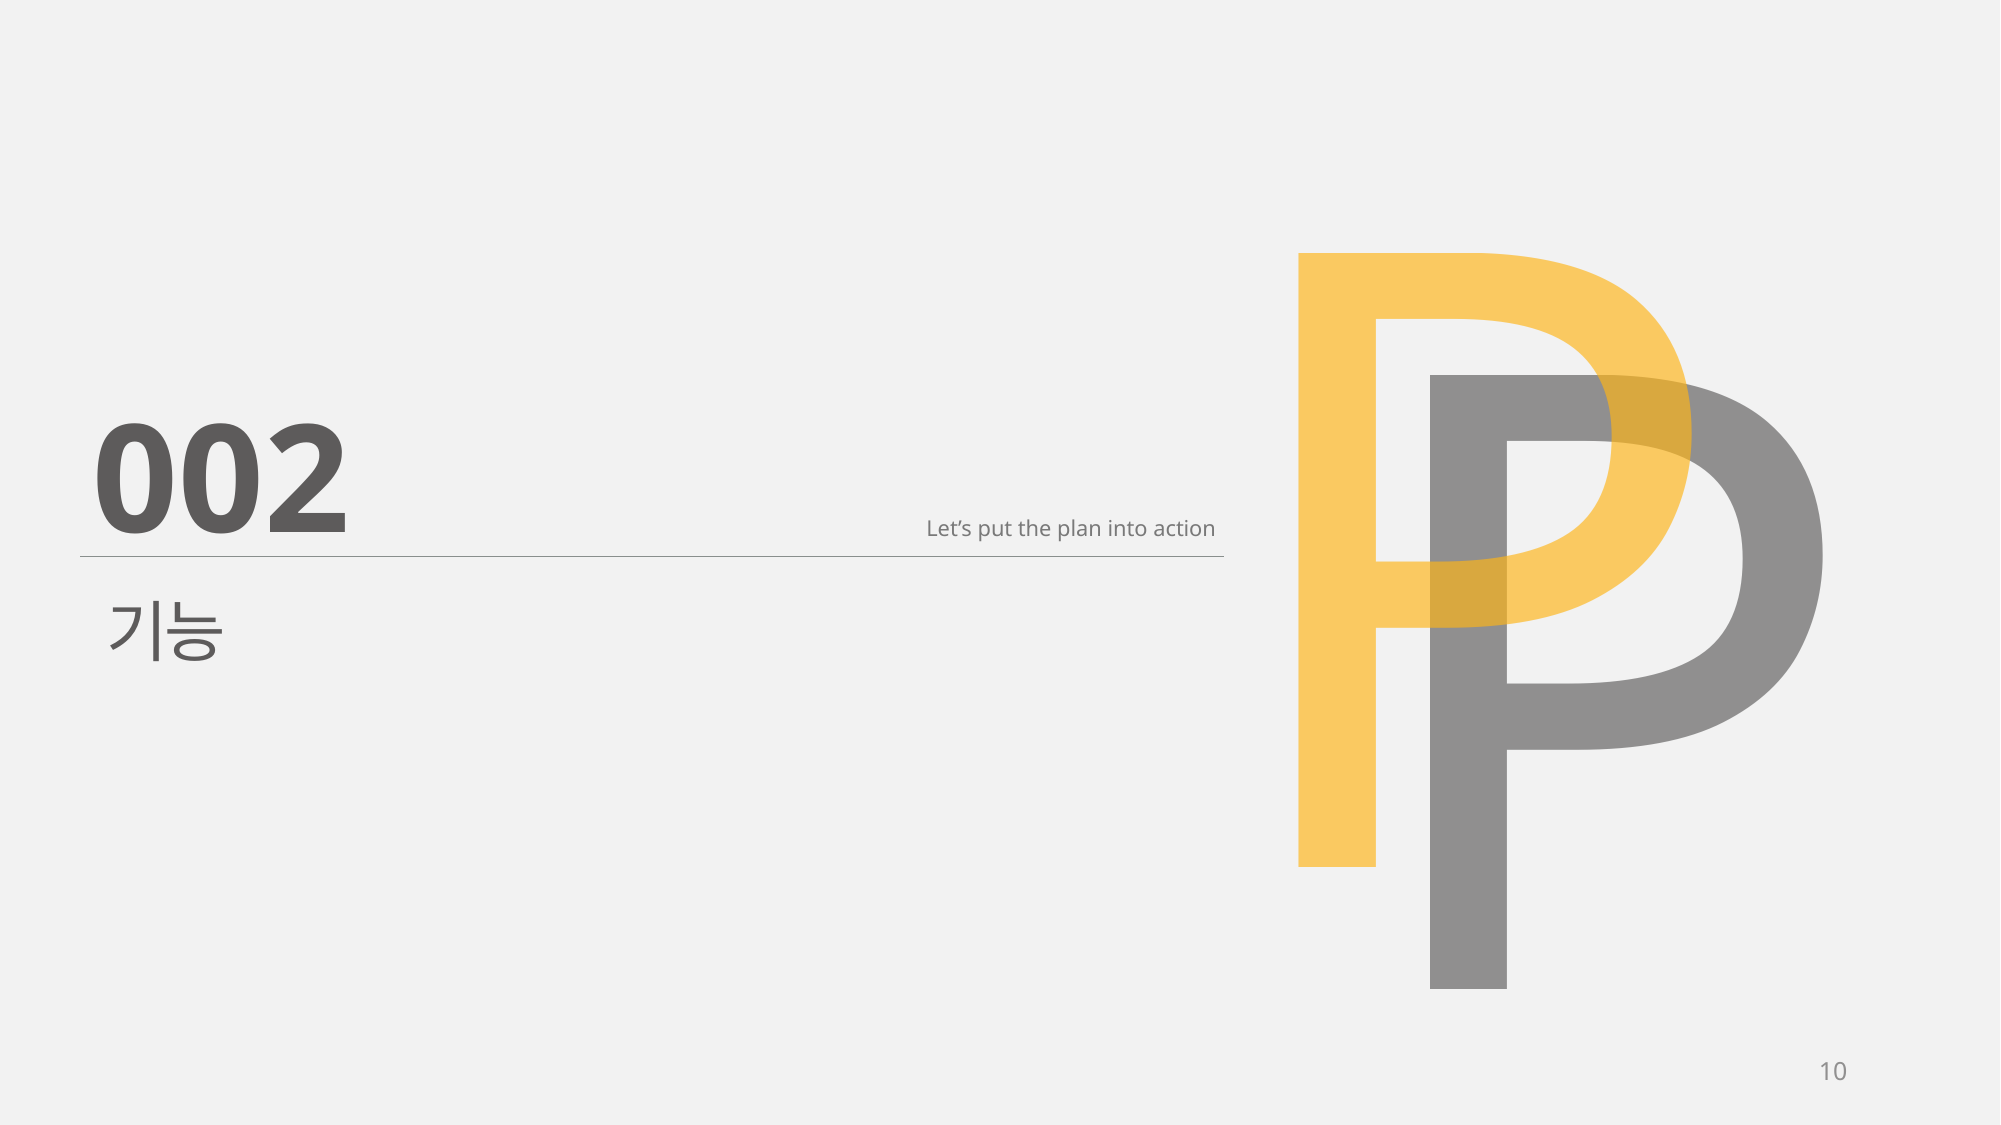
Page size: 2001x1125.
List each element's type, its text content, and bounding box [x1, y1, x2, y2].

text_box 기능 [91, 582, 242, 677]
text_box 002 [78, 374, 365, 570]
text_box P [1200, 0, 1751, 1048]
text_box Let’s put the plan into action [911, 506, 1200, 548]
text_box P [1331, 121, 1883, 1125]
